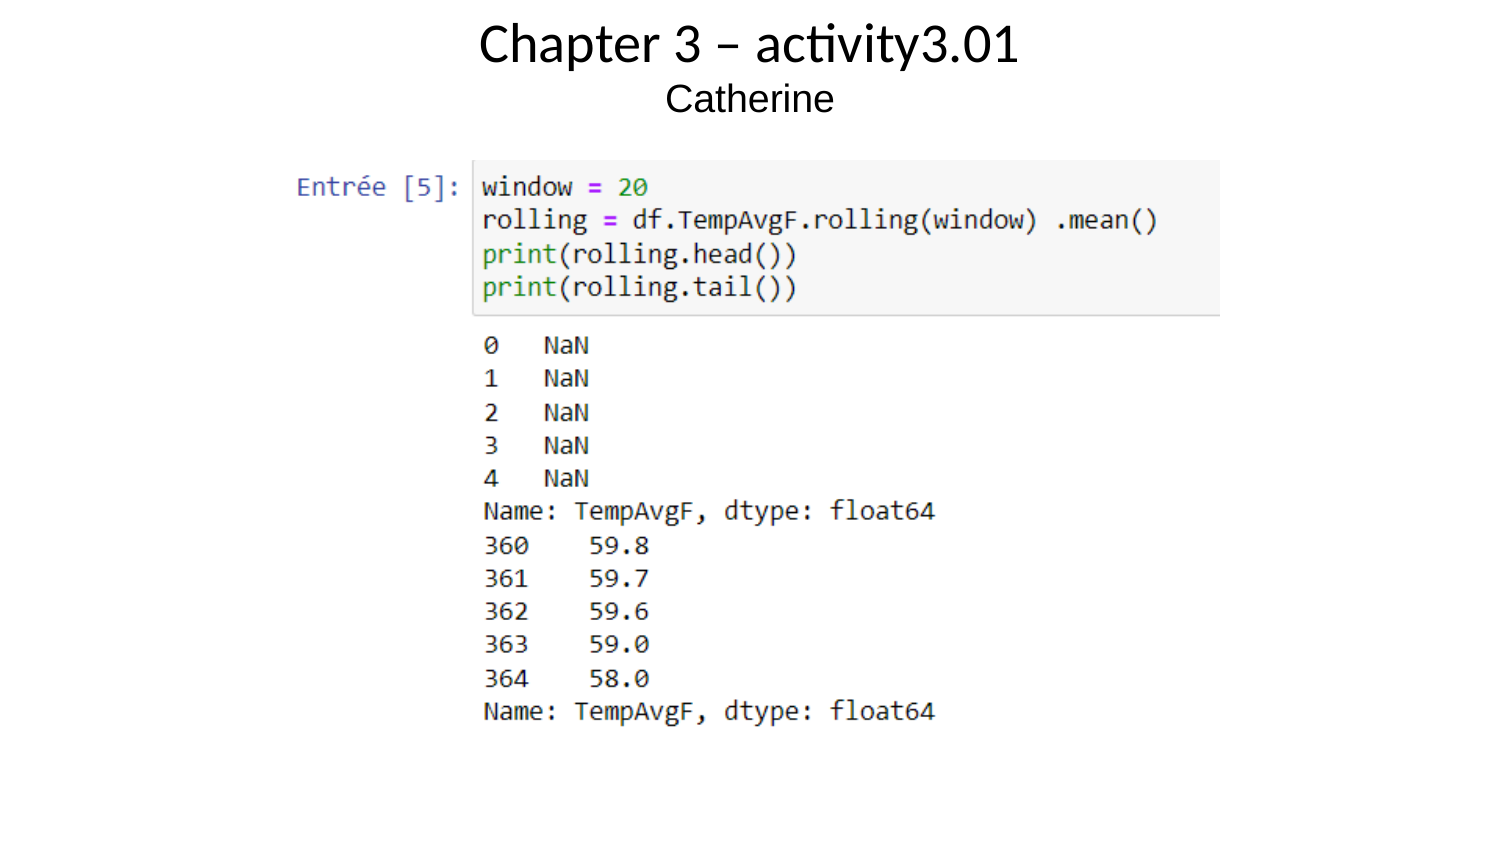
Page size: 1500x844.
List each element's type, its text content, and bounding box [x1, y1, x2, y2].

title Chapter 3 – activity3.01 Catherine [327, 0, 1173, 127]
picture [280, 160, 1220, 753]
